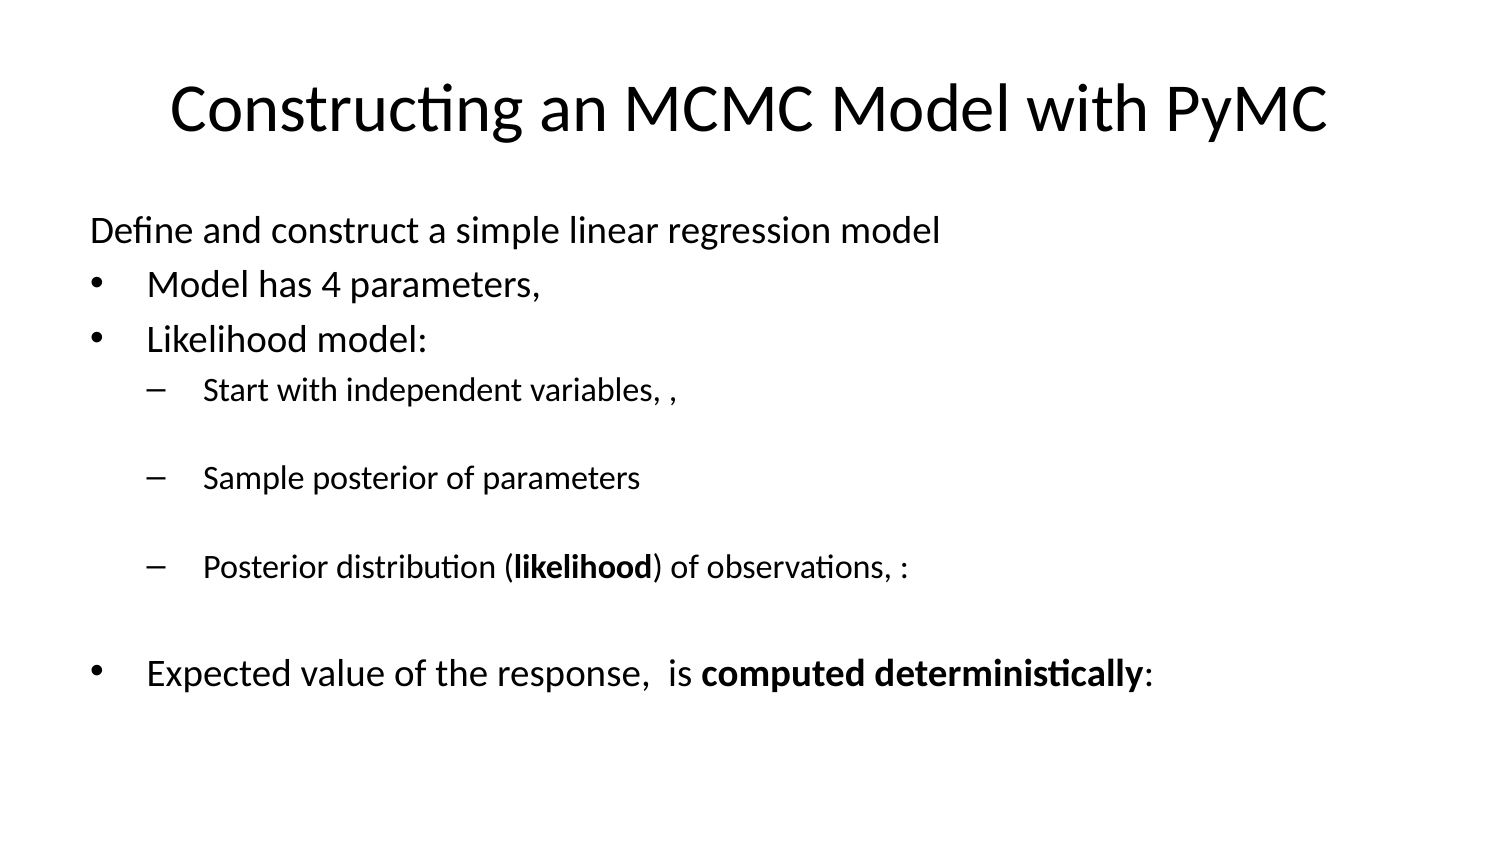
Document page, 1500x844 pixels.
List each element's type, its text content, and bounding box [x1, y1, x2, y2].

title Constructing an MCMC Model with PyMC [75, 33, 1425, 175]
